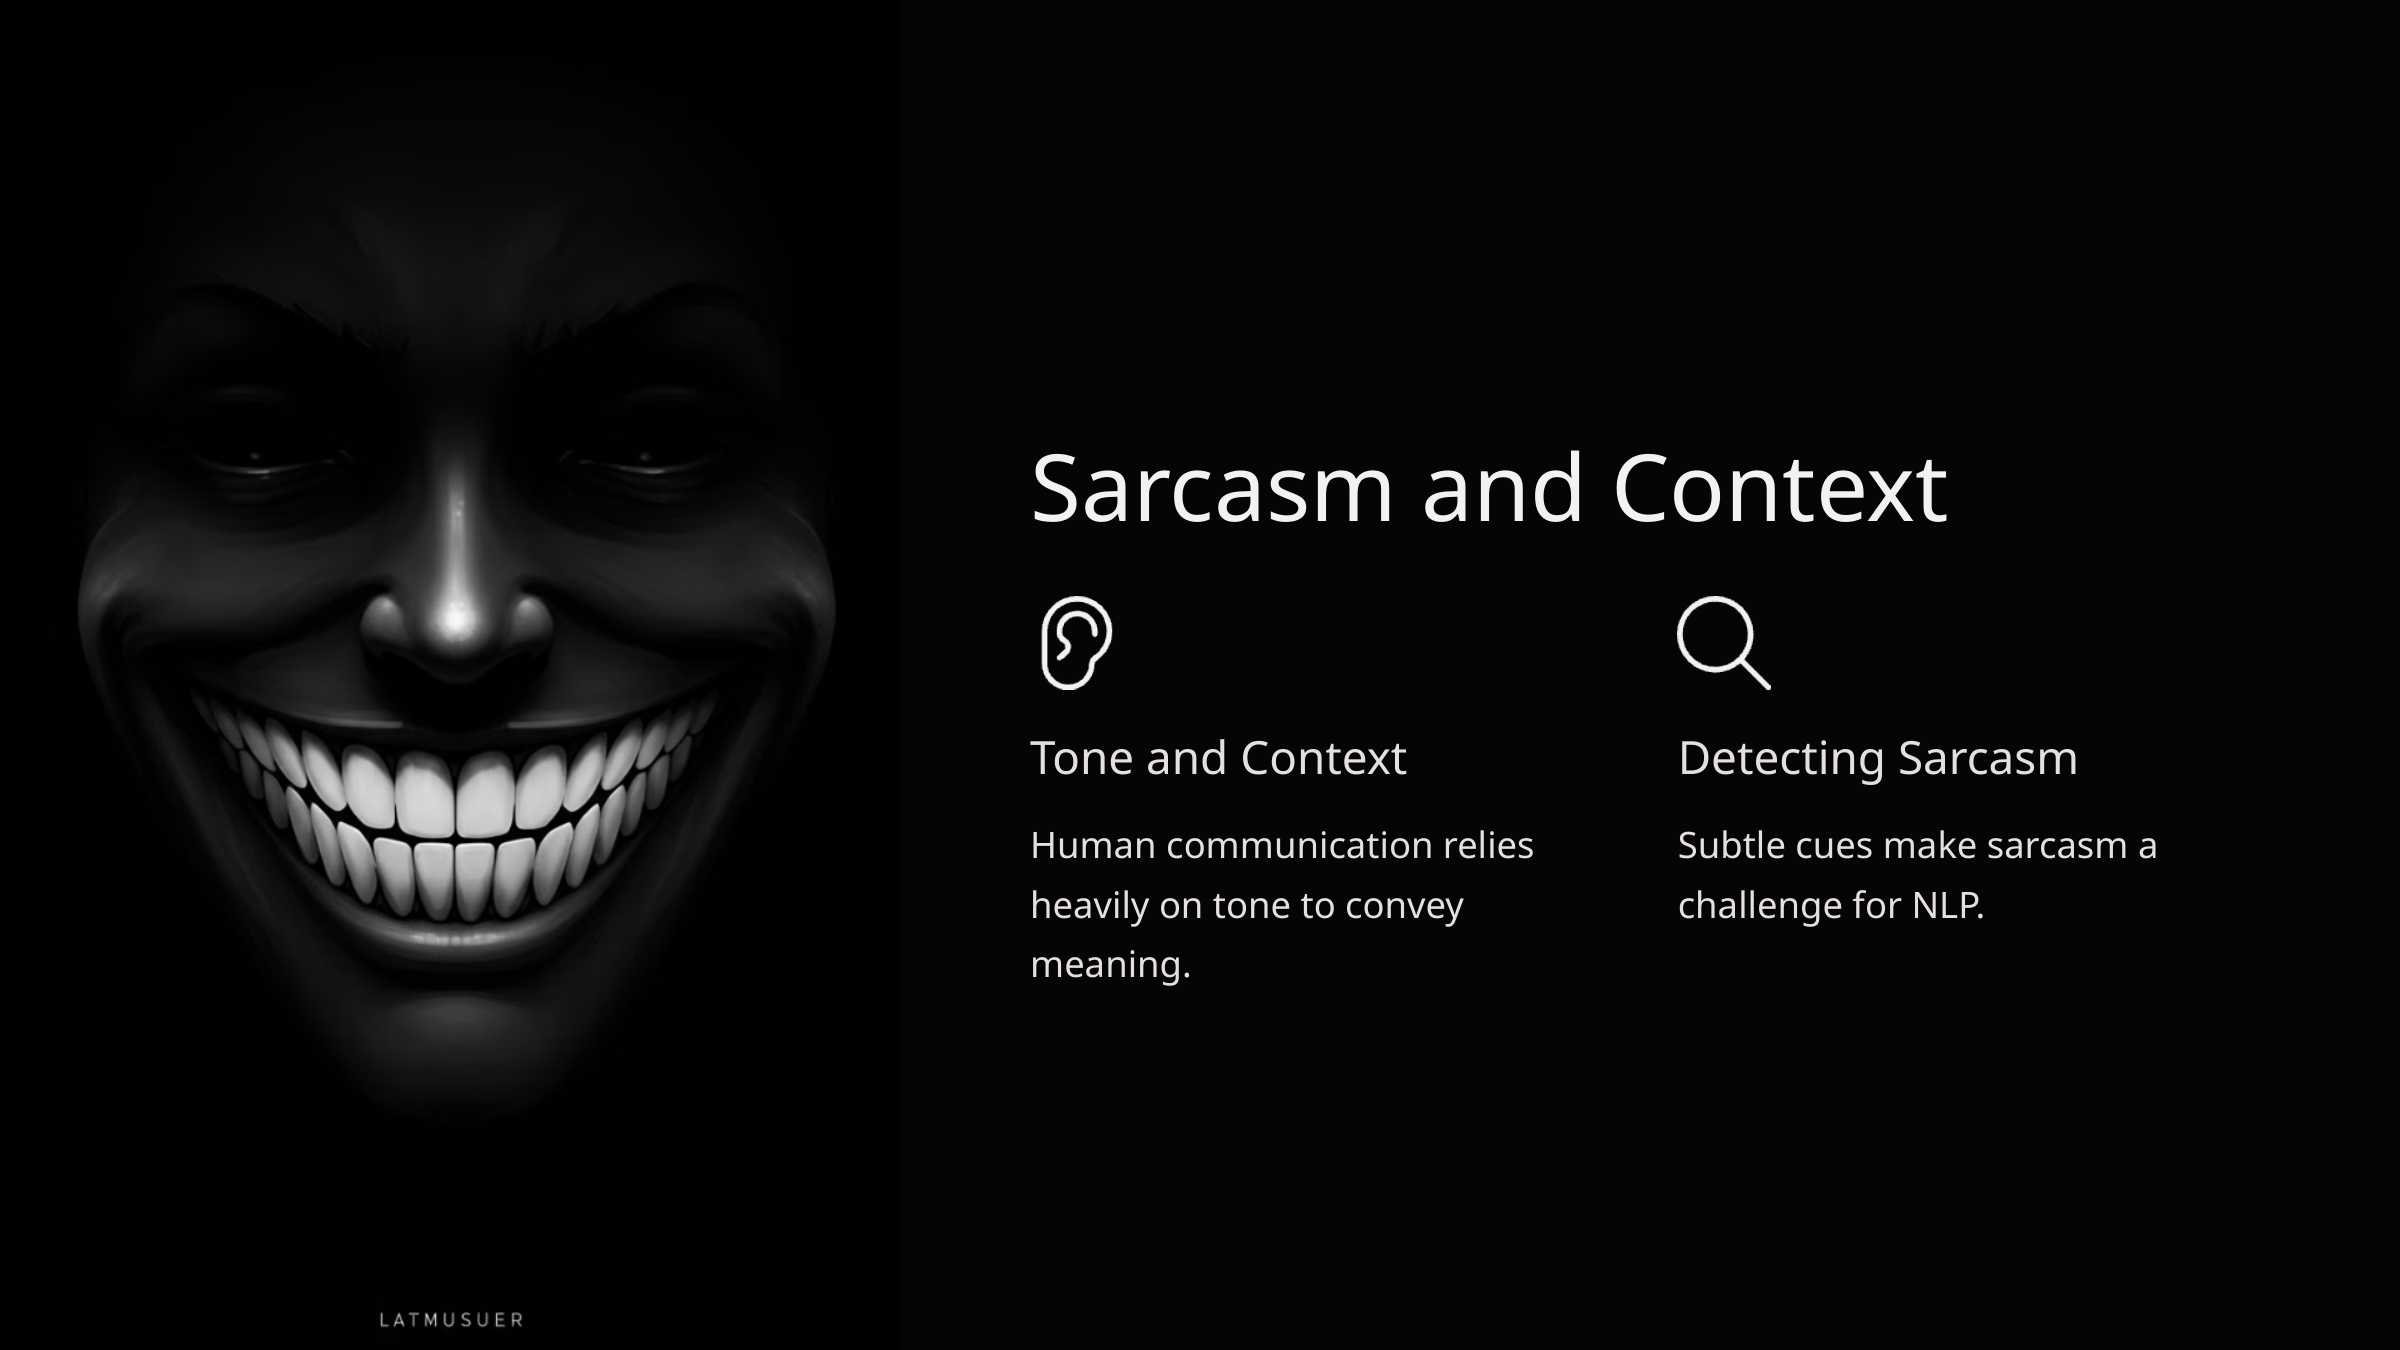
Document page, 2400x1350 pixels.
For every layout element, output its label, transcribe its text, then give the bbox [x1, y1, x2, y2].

picture [1677, 596, 1771, 690]
picture [0, 0, 900, 1350]
picture [1030, 596, 1124, 690]
text_box Subtle cues make sarcasm a challenge for NLP. [1677, 806, 2270, 926]
text_box Detecting Sarcasm [1677, 726, 2143, 785]
text_box Human communication relies heavily on tone to convey meaning. [1030, 806, 1622, 926]
text_box Sarcasm and Context [1030, 424, 2035, 541]
text_box Tone and Context [1030, 726, 1496, 785]
